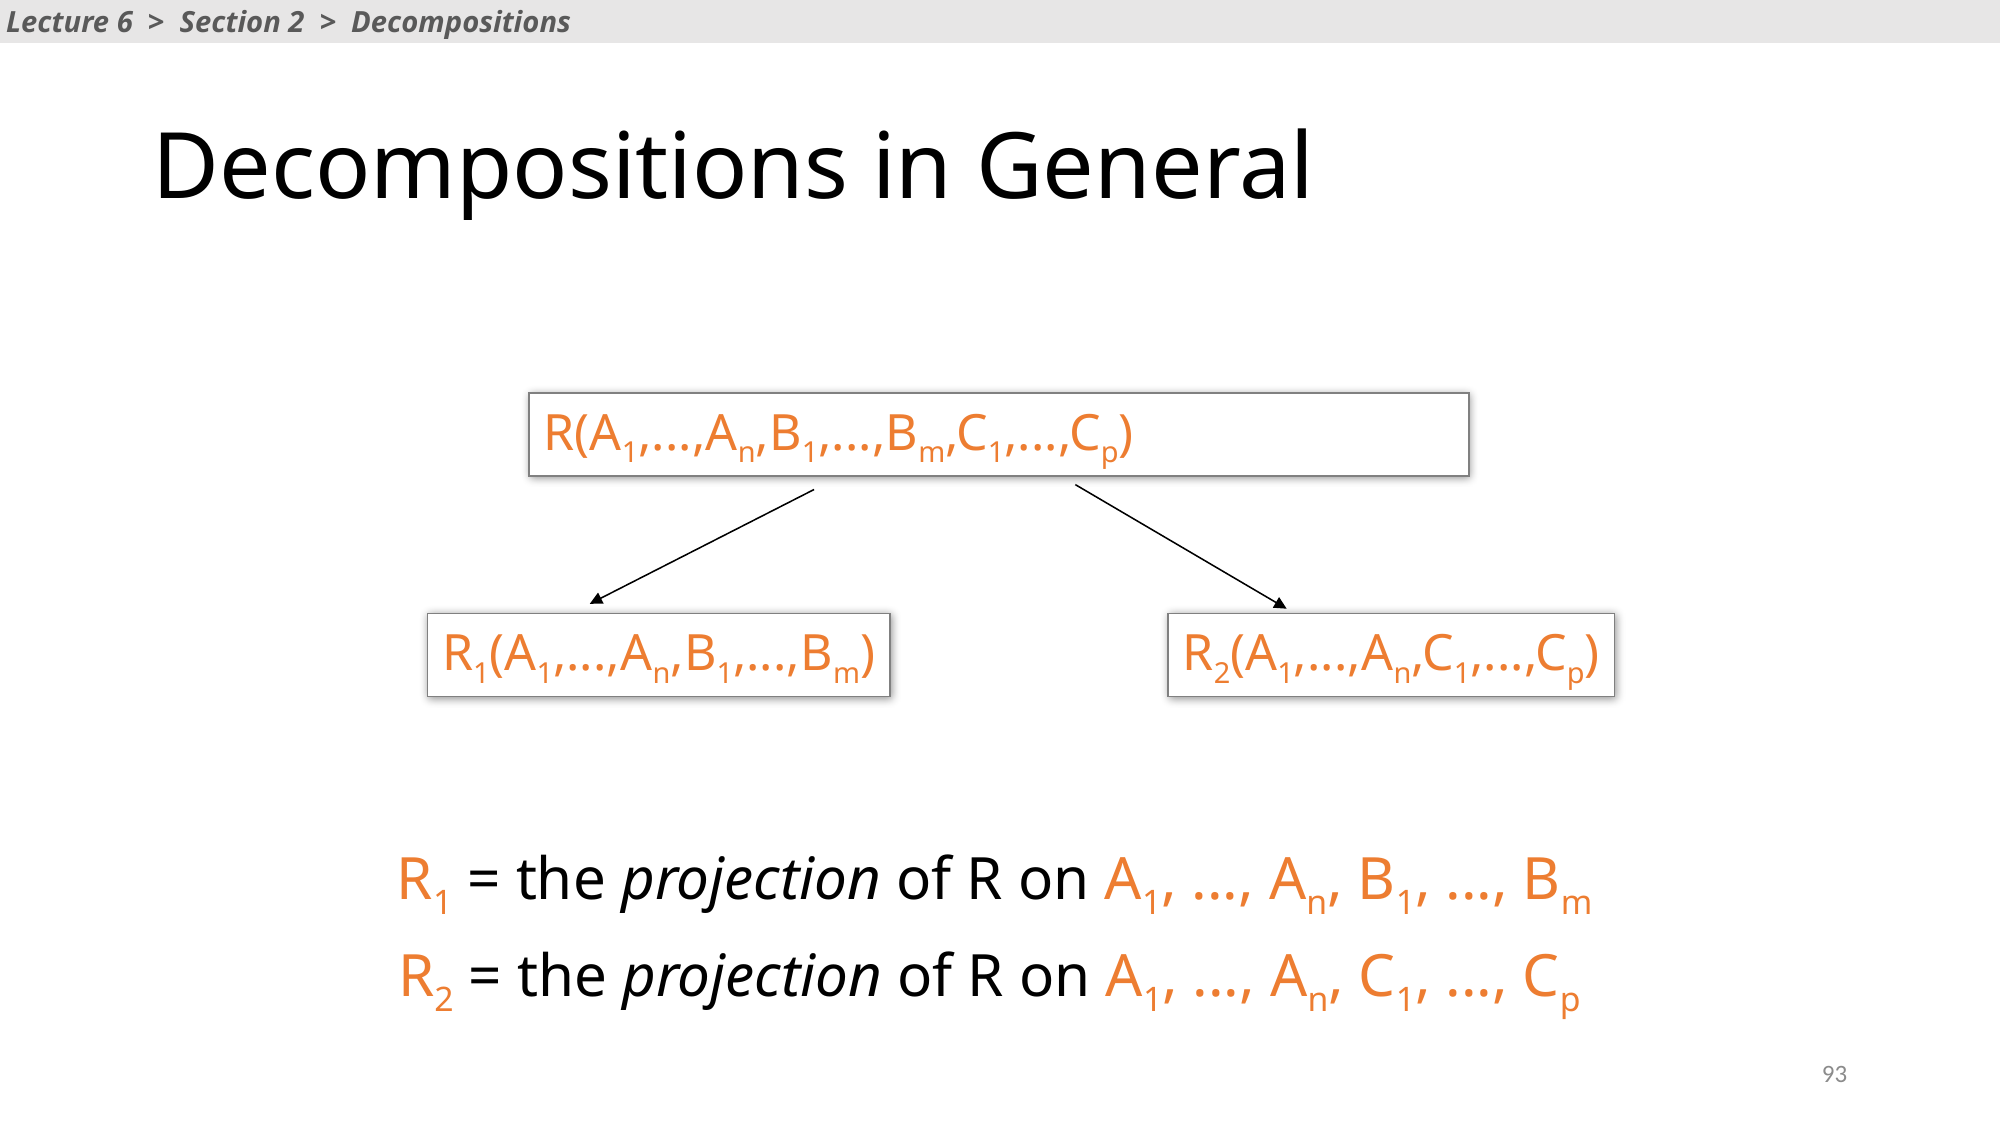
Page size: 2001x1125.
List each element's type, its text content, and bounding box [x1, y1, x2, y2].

text_box R2 = the projection of R on A1, ..., An, C1, ..., Cp [383, 930, 1605, 1026]
text_box R1 = the projection of R on A1, ..., An, B1, ..., Bm [382, 833, 1616, 929]
text_box [589, 489, 815, 604]
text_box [0, 0, 2000, 47]
text_box R(A1,...,An,B1,...,Bm,C1,...,Cp) [529, 393, 1469, 477]
title Decompositions in General [137, 59, 1863, 278]
text_box [1075, 484, 1287, 609]
slide_number 93 [1412, 1042, 1863, 1103]
text_box R1(A1,...,An,B1,...,Bm) [427, 613, 891, 697]
text_box R2(A1,...,An,C1,...,Cp) [1168, 613, 1615, 697]
